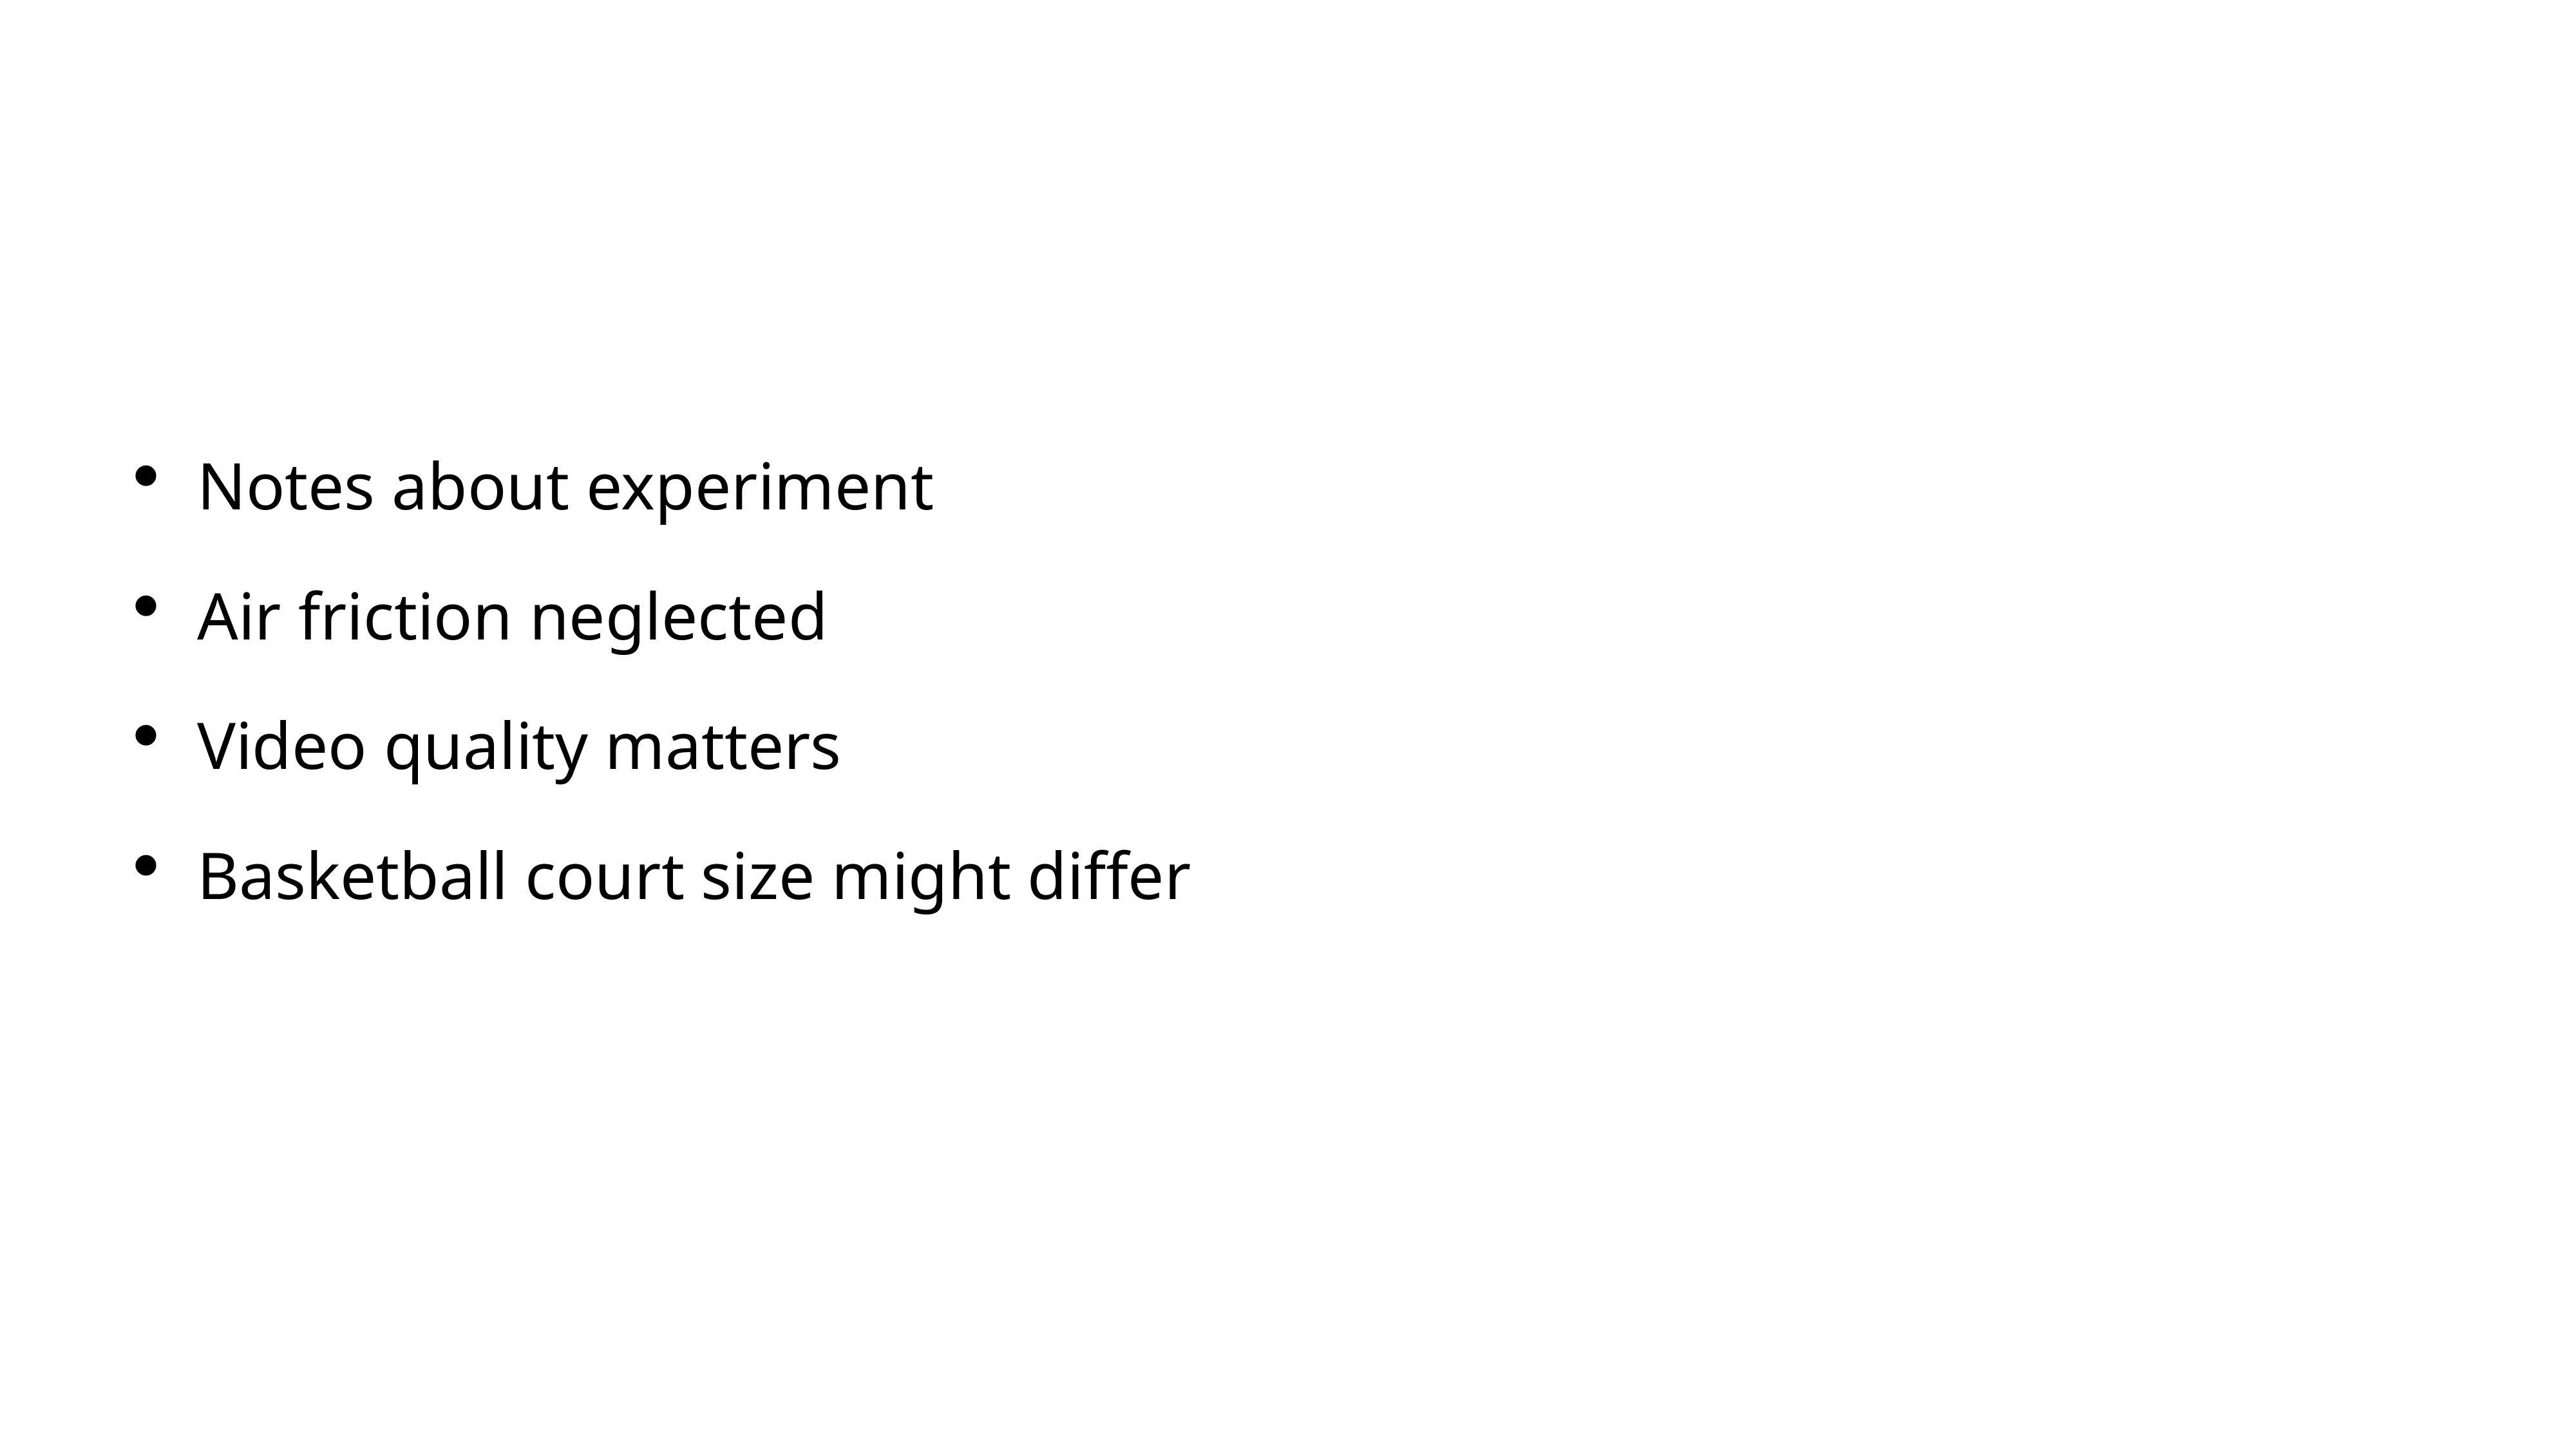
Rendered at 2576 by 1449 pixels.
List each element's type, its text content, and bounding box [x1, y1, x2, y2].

list Notes about experiment Air friction neglected Video quality matters Basketball court size might differ [127, 448, 2449, 1321]
